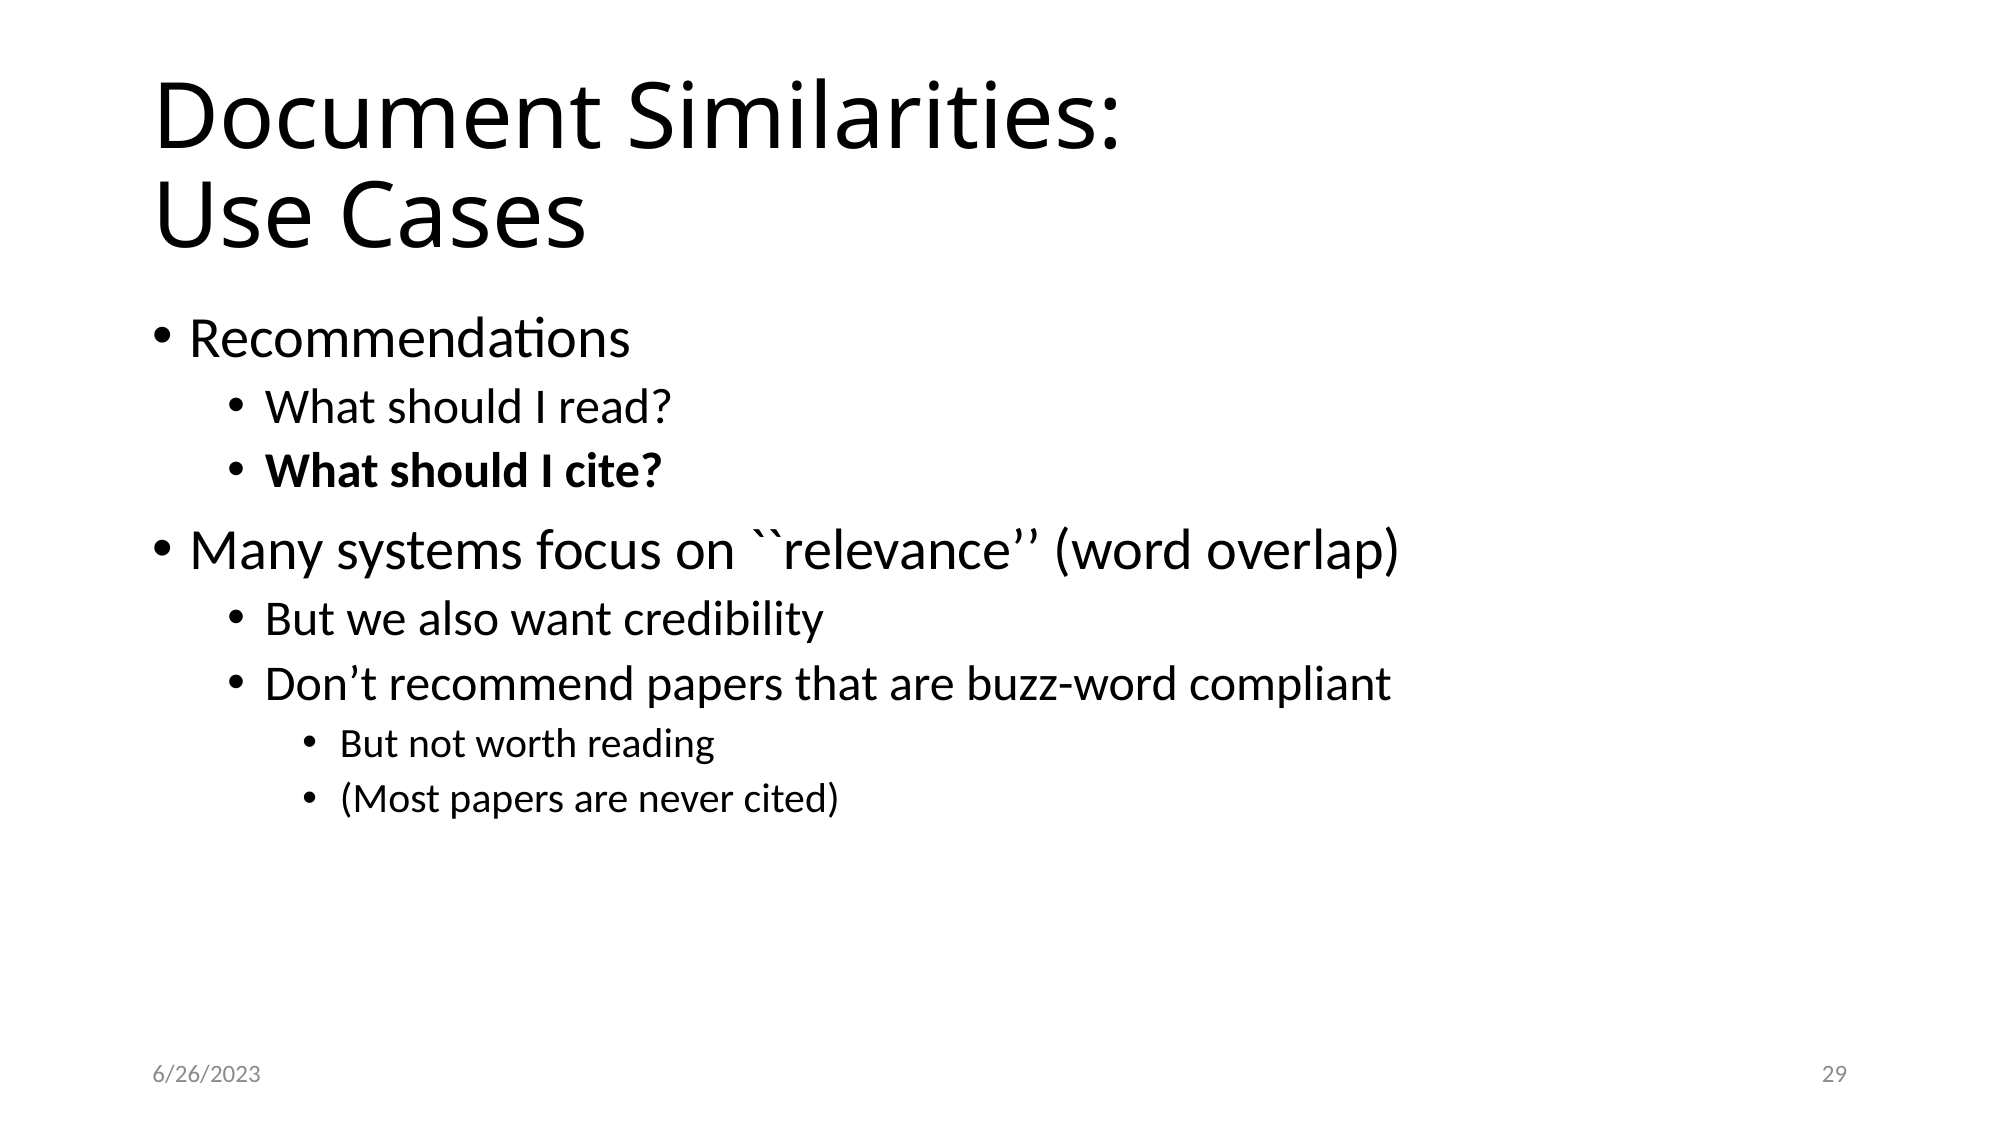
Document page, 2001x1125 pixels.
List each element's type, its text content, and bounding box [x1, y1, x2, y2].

title Document Similarities: Use Cases [137, 59, 1863, 278]
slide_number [137, 1042, 588, 1103]
list Recommendations What should I read? What should I cite? Many systems focus on ``relevance’’ (word overlap) But we also want credibility Don’t recommend papers that are buzz-word compliant But not worth reading (Most papers are never cited) [137, 299, 1863, 1014]
slide_number 29 [1412, 1042, 1863, 1103]
